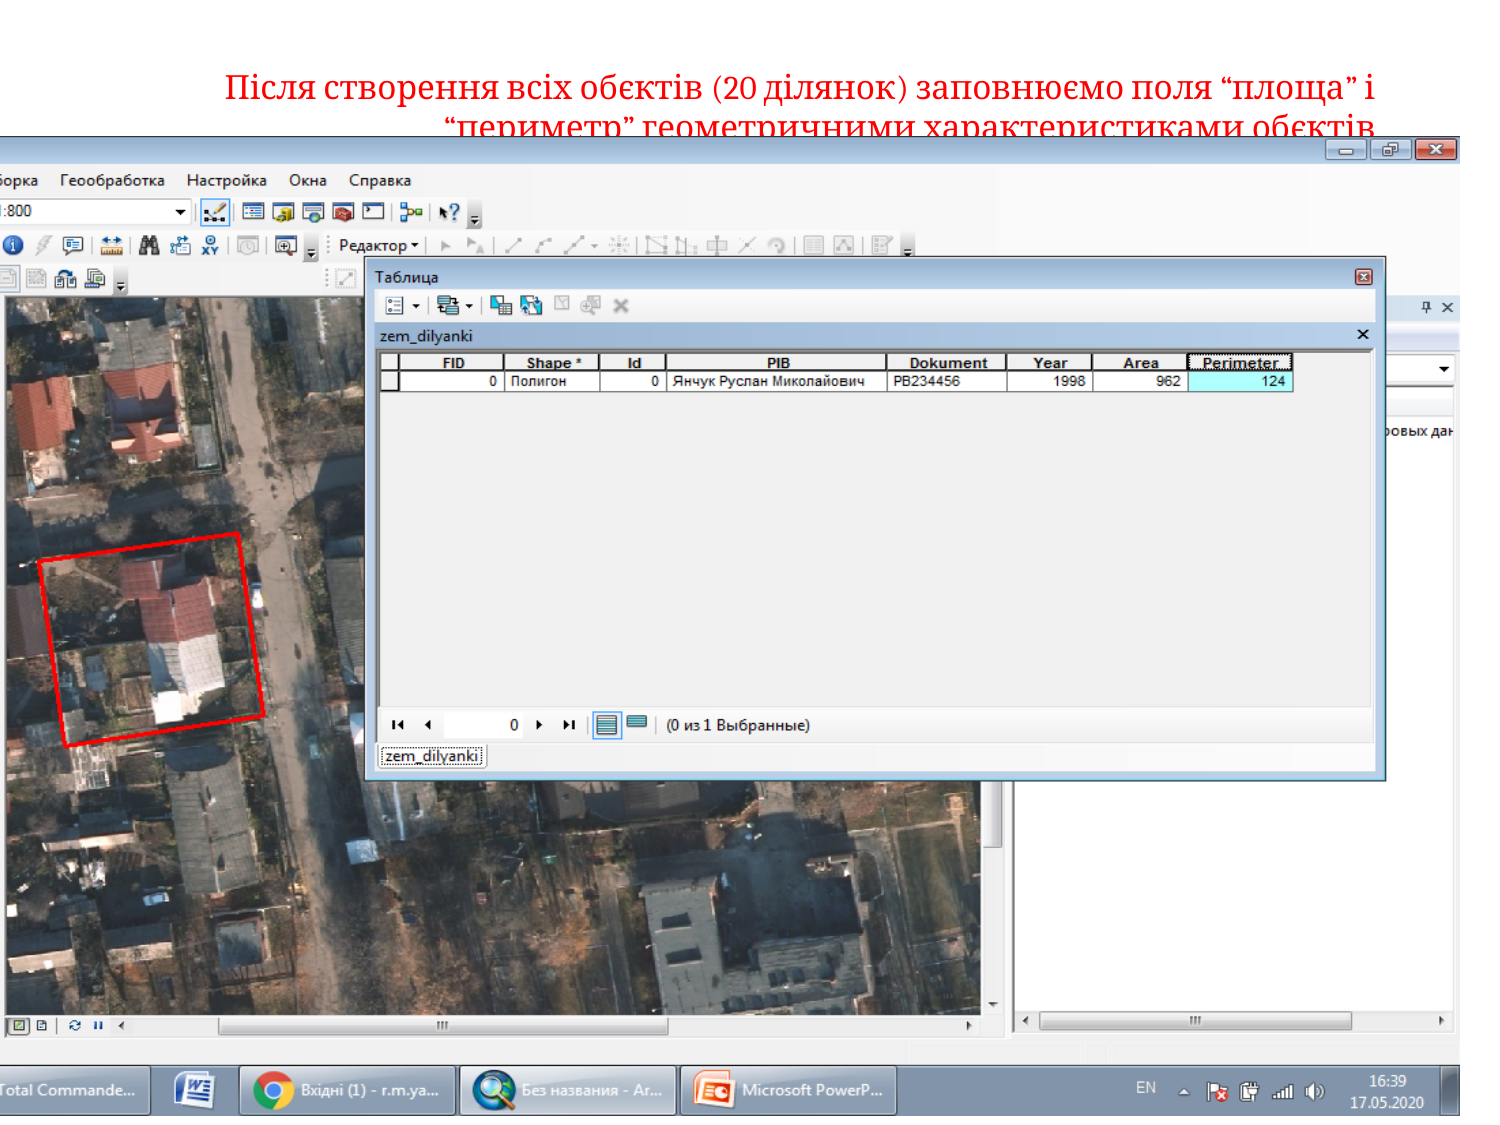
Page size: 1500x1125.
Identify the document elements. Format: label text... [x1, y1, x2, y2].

picture [0, 136, 1460, 1116]
title Після створення всіх обєктів (20 ділянок) заповнюємо поля “площа” і “периметр” геометричними характеристиками обєктів [117, 58, 1393, 135]
